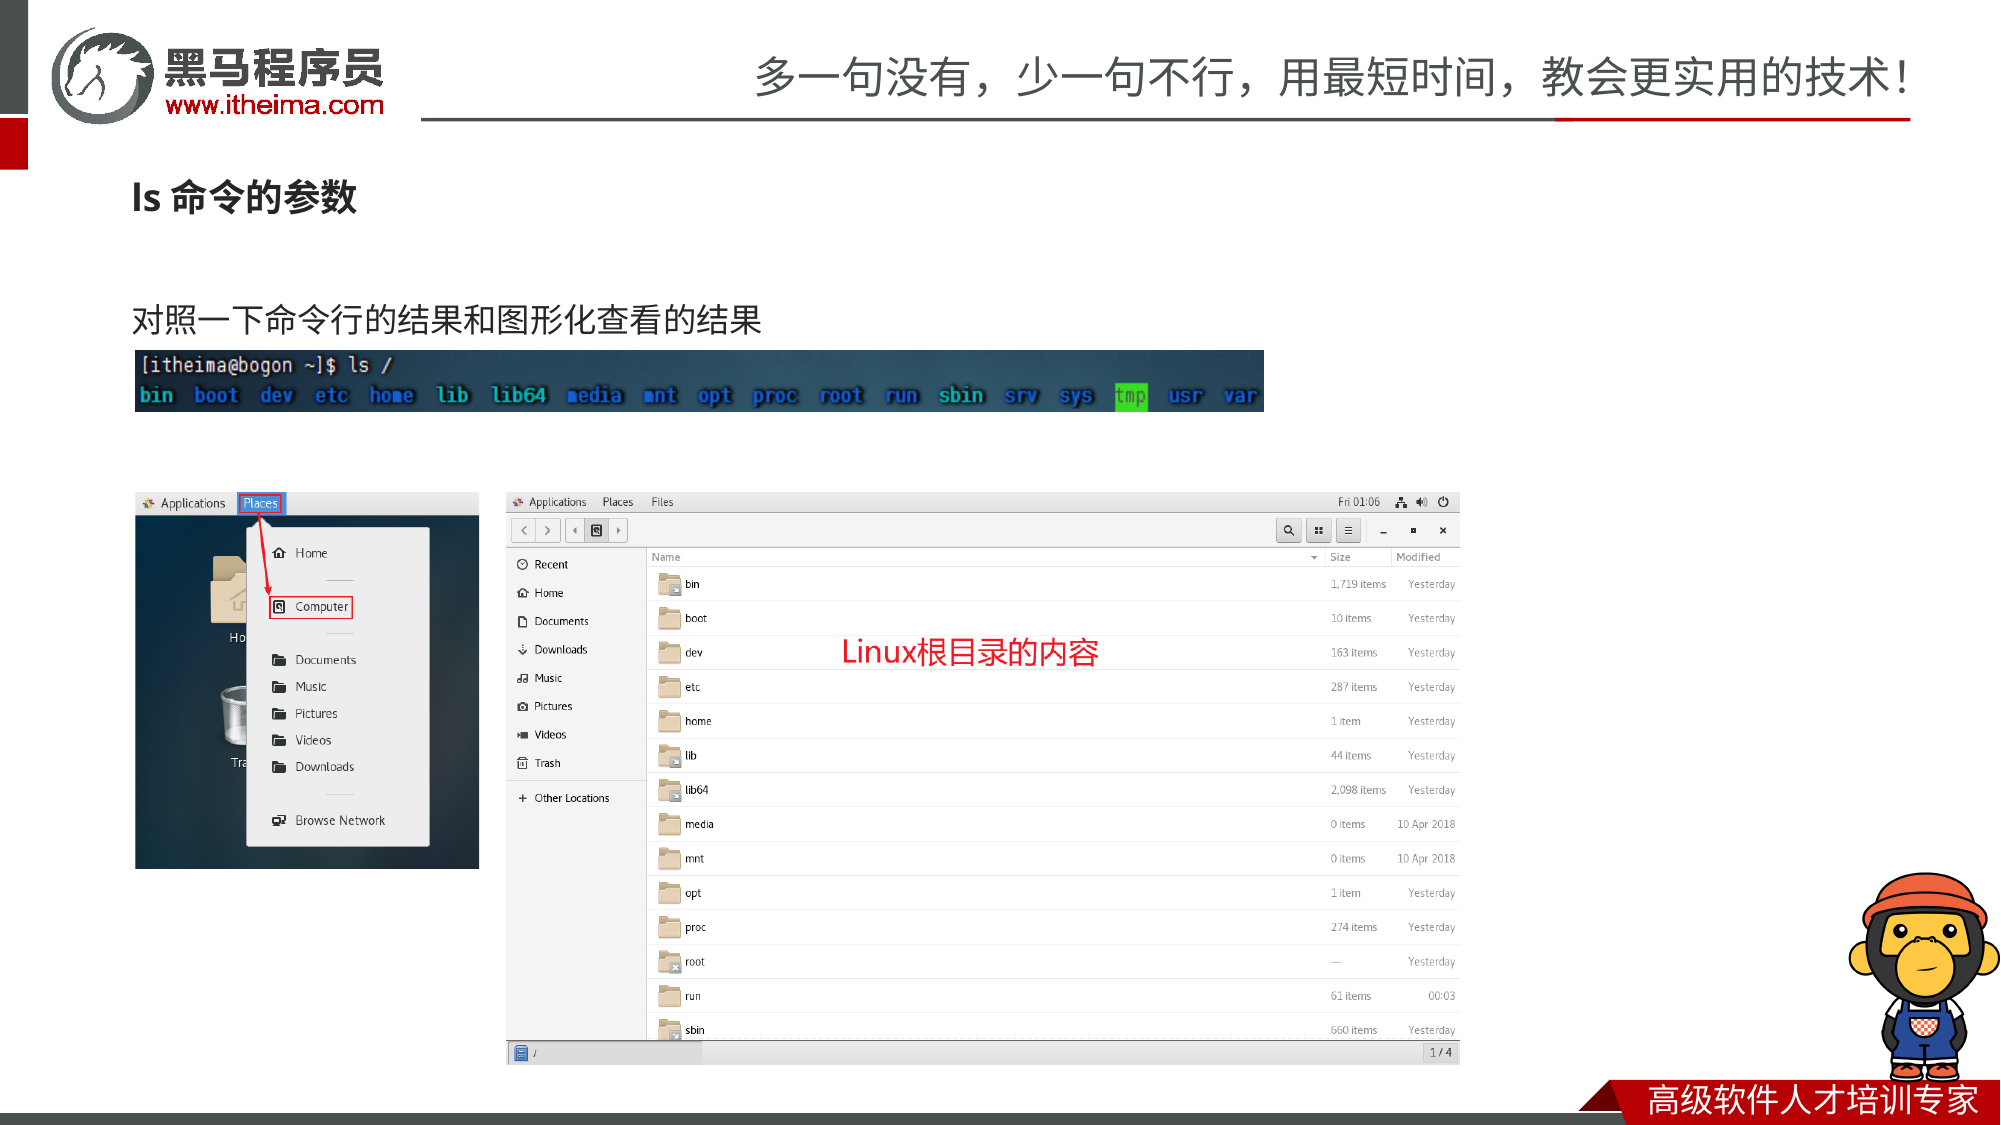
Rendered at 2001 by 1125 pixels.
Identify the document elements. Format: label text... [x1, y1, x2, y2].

picture [50, 26, 384, 125]
list 对照一下命令行的结果和图形化查看的结果 [116, 271, 1872, 964]
list ls命令的参数 [116, 154, 1872, 239]
picture [505, 492, 1460, 1065]
picture [135, 350, 1264, 412]
picture [1808, 857, 2000, 1097]
picture [134, 492, 480, 869]
